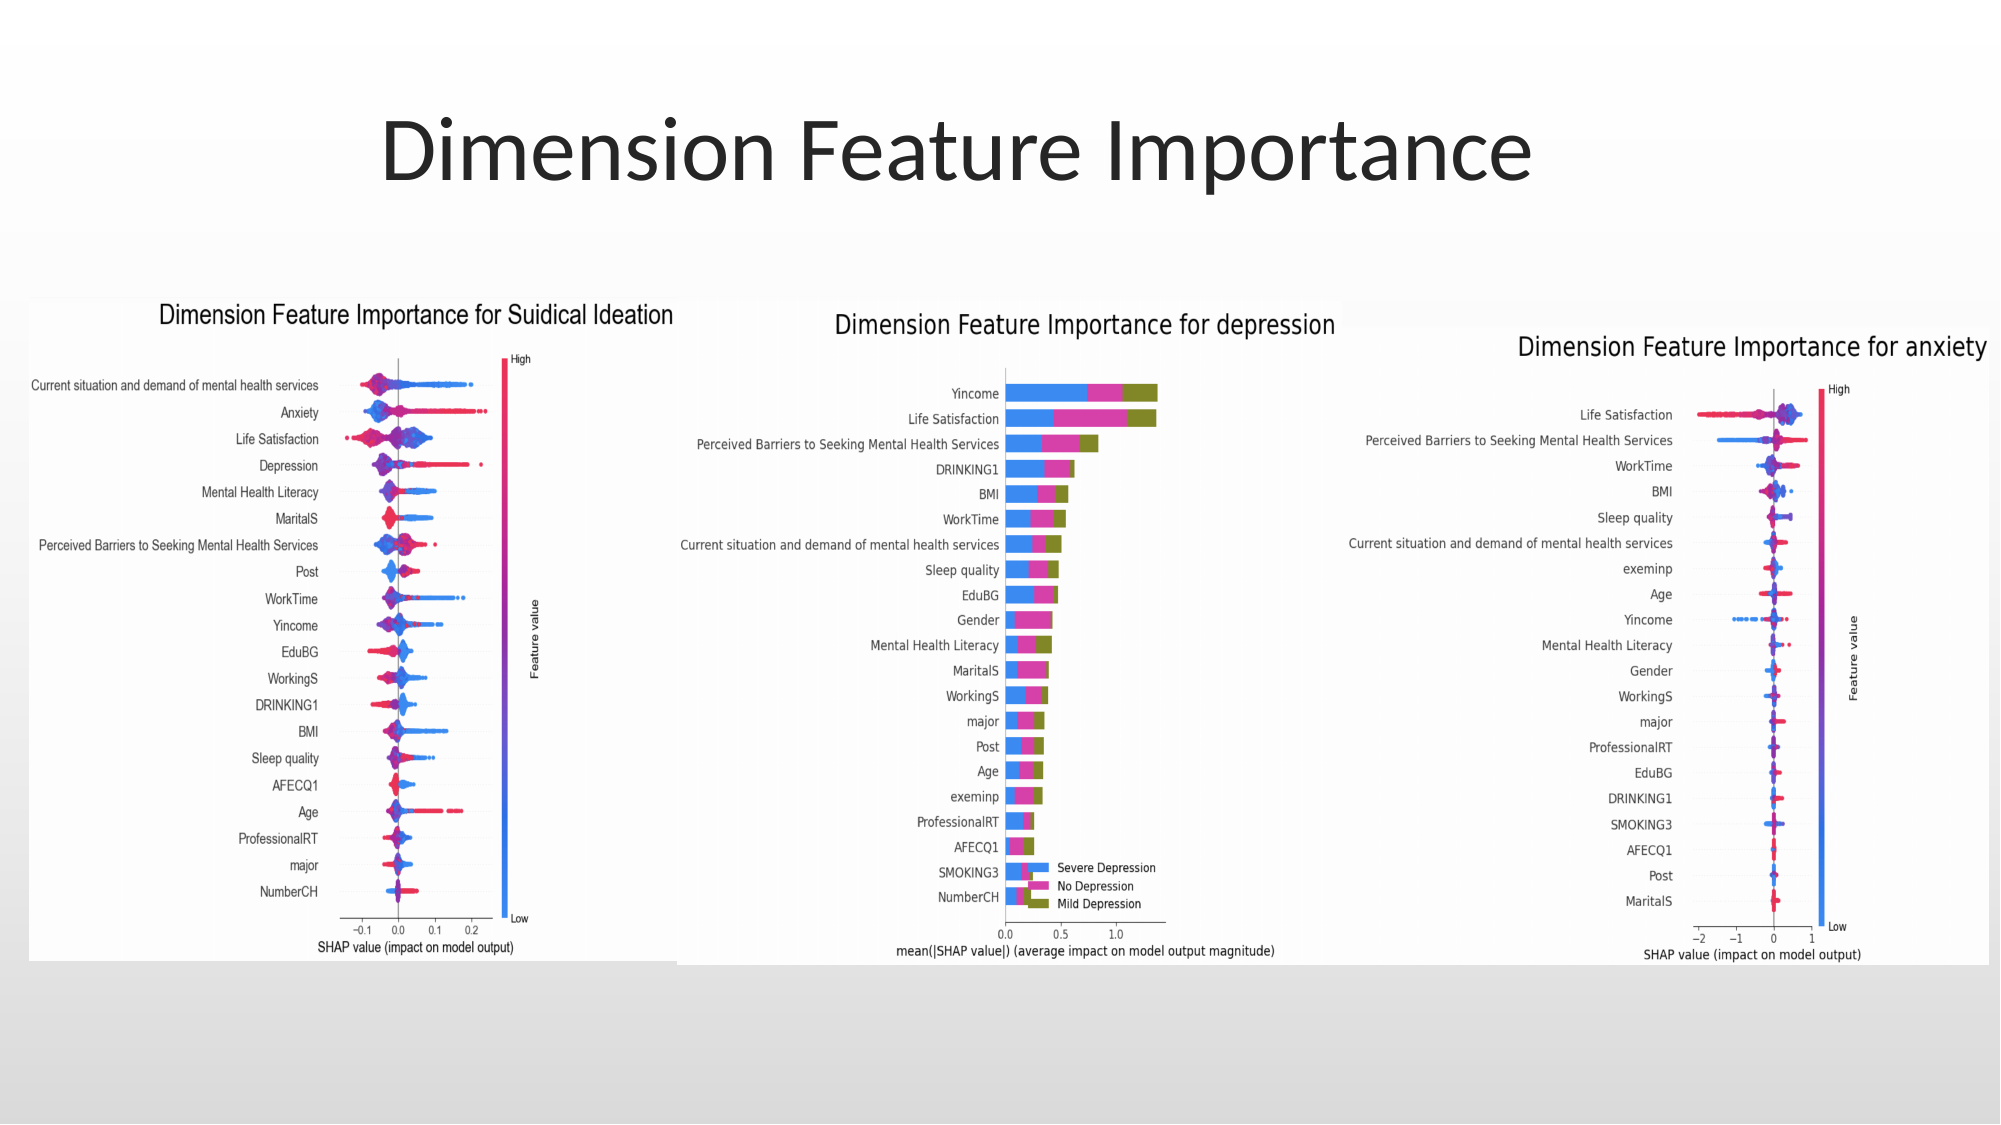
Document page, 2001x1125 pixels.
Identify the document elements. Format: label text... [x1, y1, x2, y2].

title Dimension Feature Importance [106, 42, 1832, 260]
picture [0, 0, 2001, 1125]
